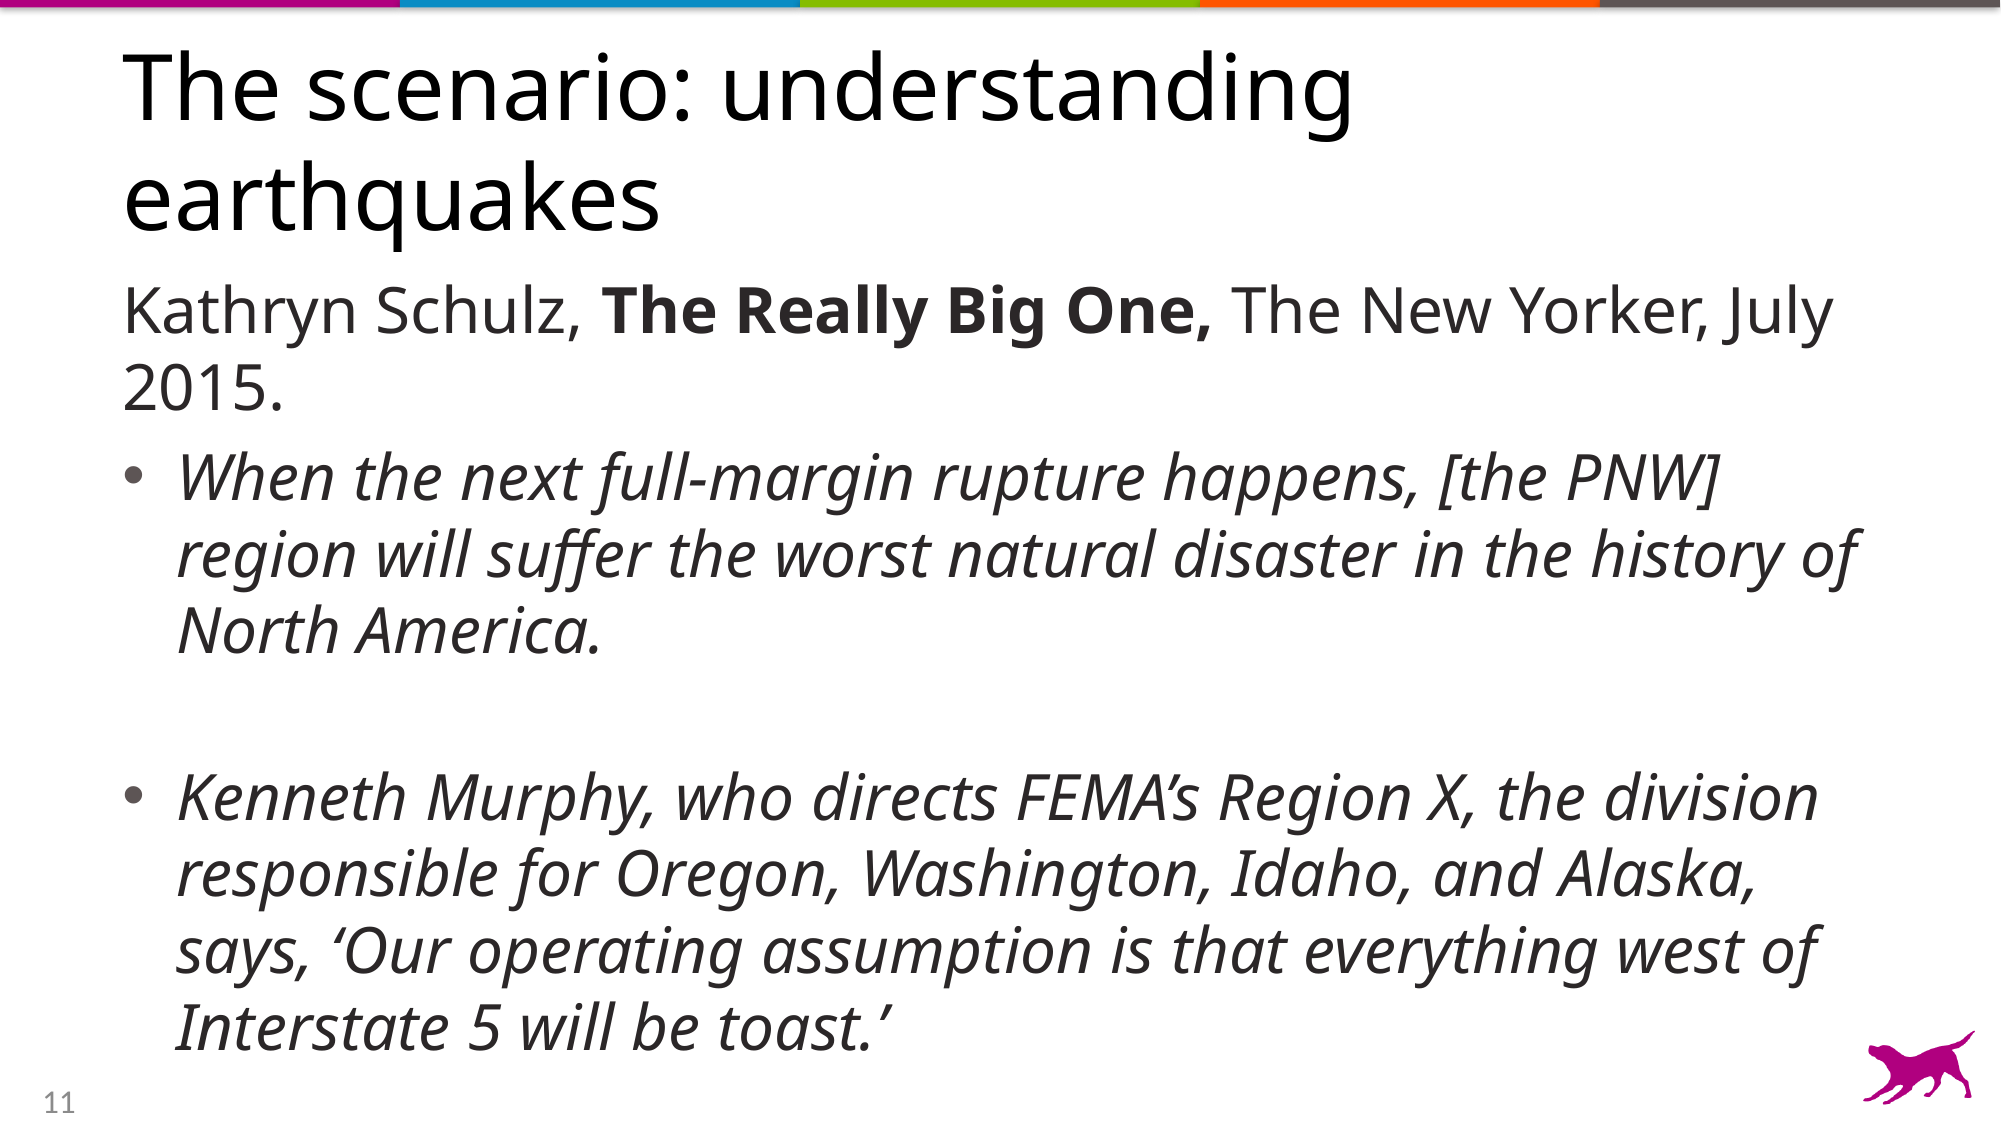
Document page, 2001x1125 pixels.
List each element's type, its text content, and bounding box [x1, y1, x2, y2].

list Kathryn Schulz, The Really Big One, The New Yorker, July 2015. When the next full-margin rupture happens, [the PNW] region will suffer the worst natural disaster in the history of North America. Kenneth Murphy, who directs FEMA’s Region X, the division responsible for Oregon, Washington, Idaho, and Alaska, says, ‘Our operating assumption is that everything west of Interstate 5 will be toast.’ [107, 262, 1908, 1072]
title The scenario: understanding earthquakes [108, 45, 1908, 233]
picture [1860, 1028, 1979, 1106]
